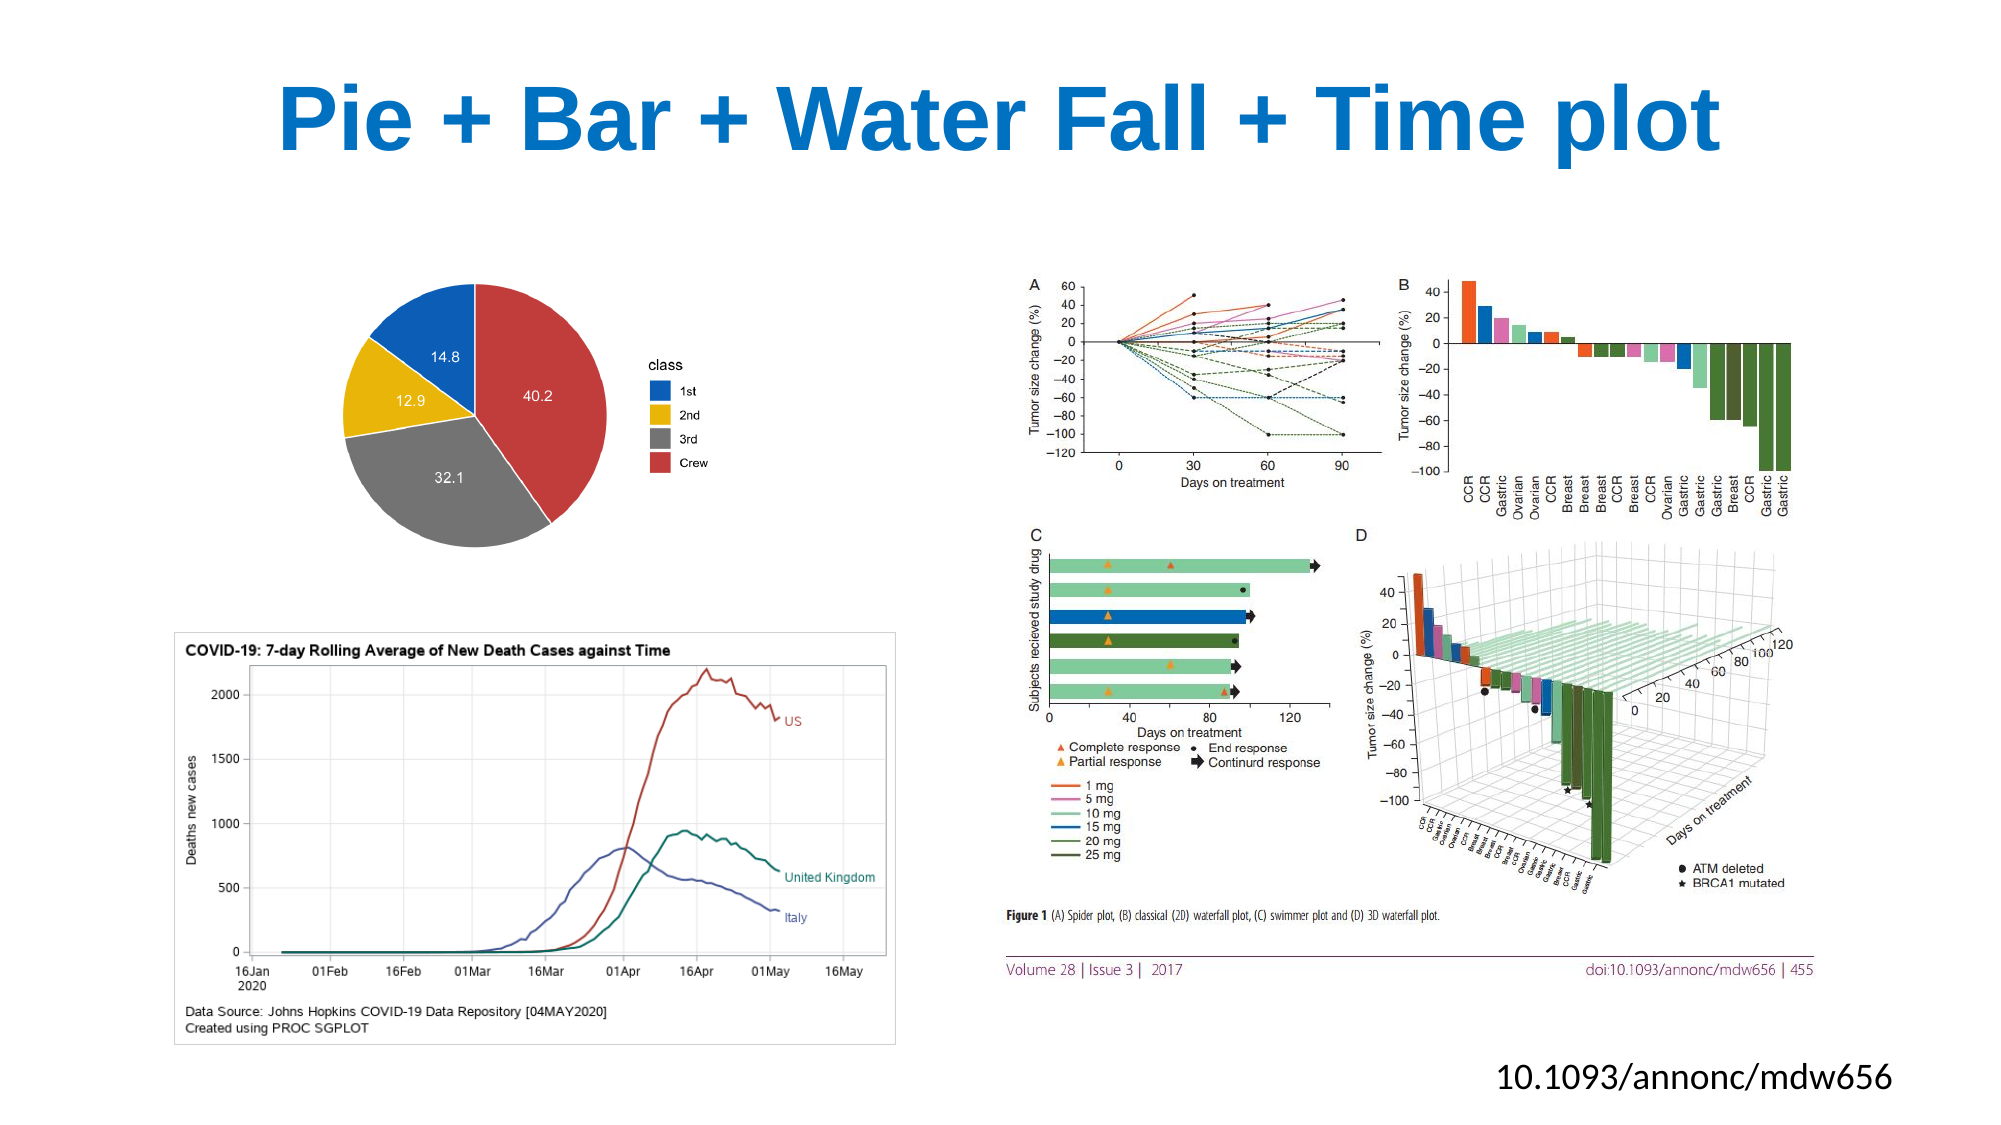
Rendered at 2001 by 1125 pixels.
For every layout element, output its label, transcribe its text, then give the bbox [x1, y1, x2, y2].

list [994, 264, 1821, 980]
picture [308, 216, 708, 615]
text_box 10.1093/annonc/mdw656 [1480, 1044, 1947, 1105]
title Pie + Bar + Water Fall + Time plot [137, 59, 1863, 182]
picture [174, 632, 896, 1046]
